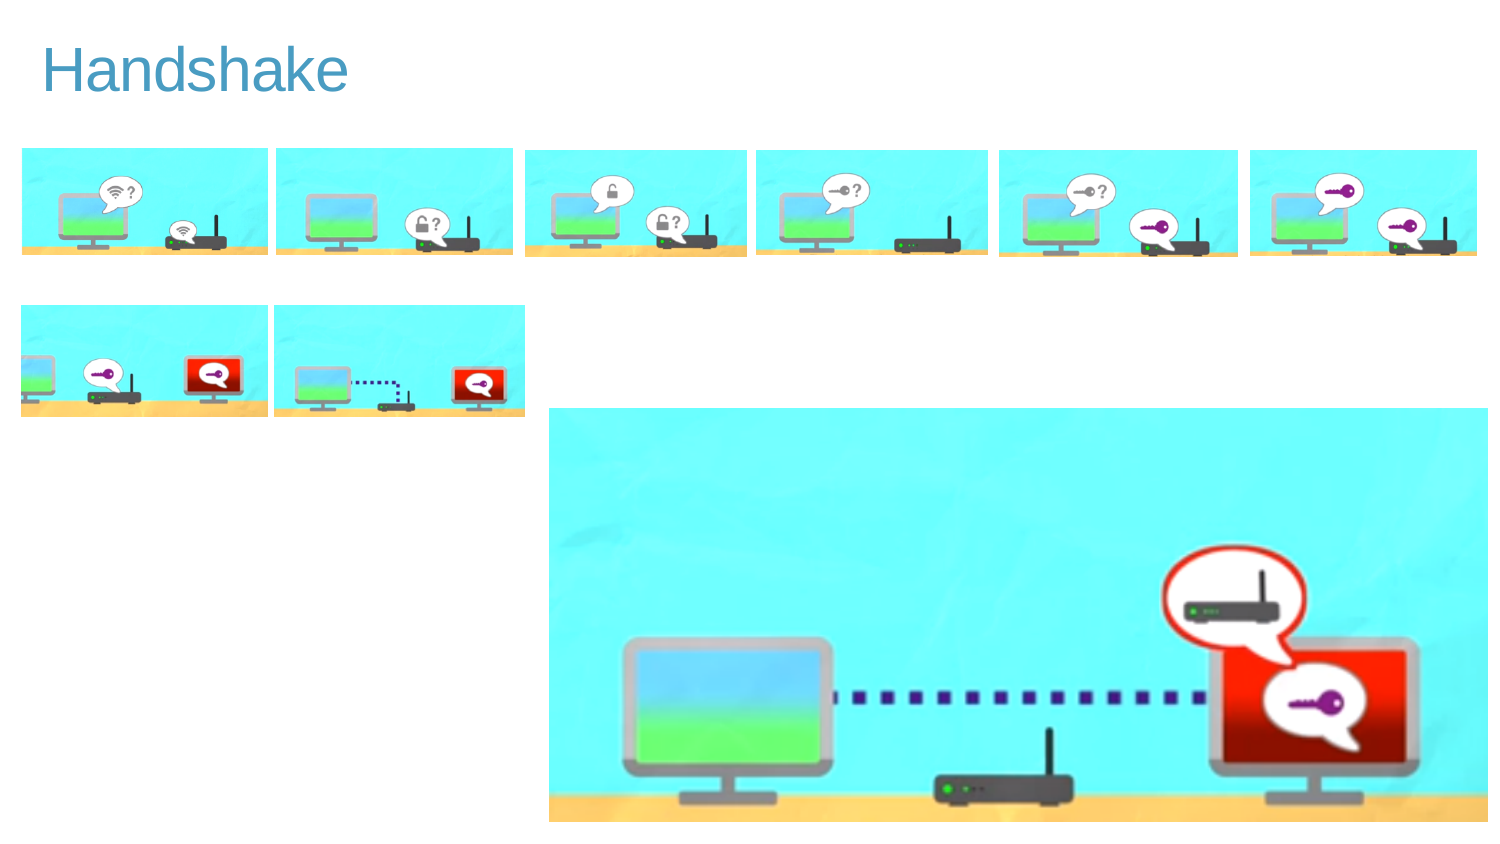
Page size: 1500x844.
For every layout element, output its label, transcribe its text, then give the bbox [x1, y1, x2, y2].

picture [999, 150, 1238, 257]
picture [755, 150, 988, 255]
picture [276, 148, 513, 255]
picture [1249, 150, 1478, 256]
picture [21, 148, 268, 255]
text_box Handshake [39, 27, 741, 105]
picture [549, 407, 1488, 823]
picture [274, 305, 526, 418]
picture [21, 305, 268, 418]
picture [524, 150, 747, 257]
